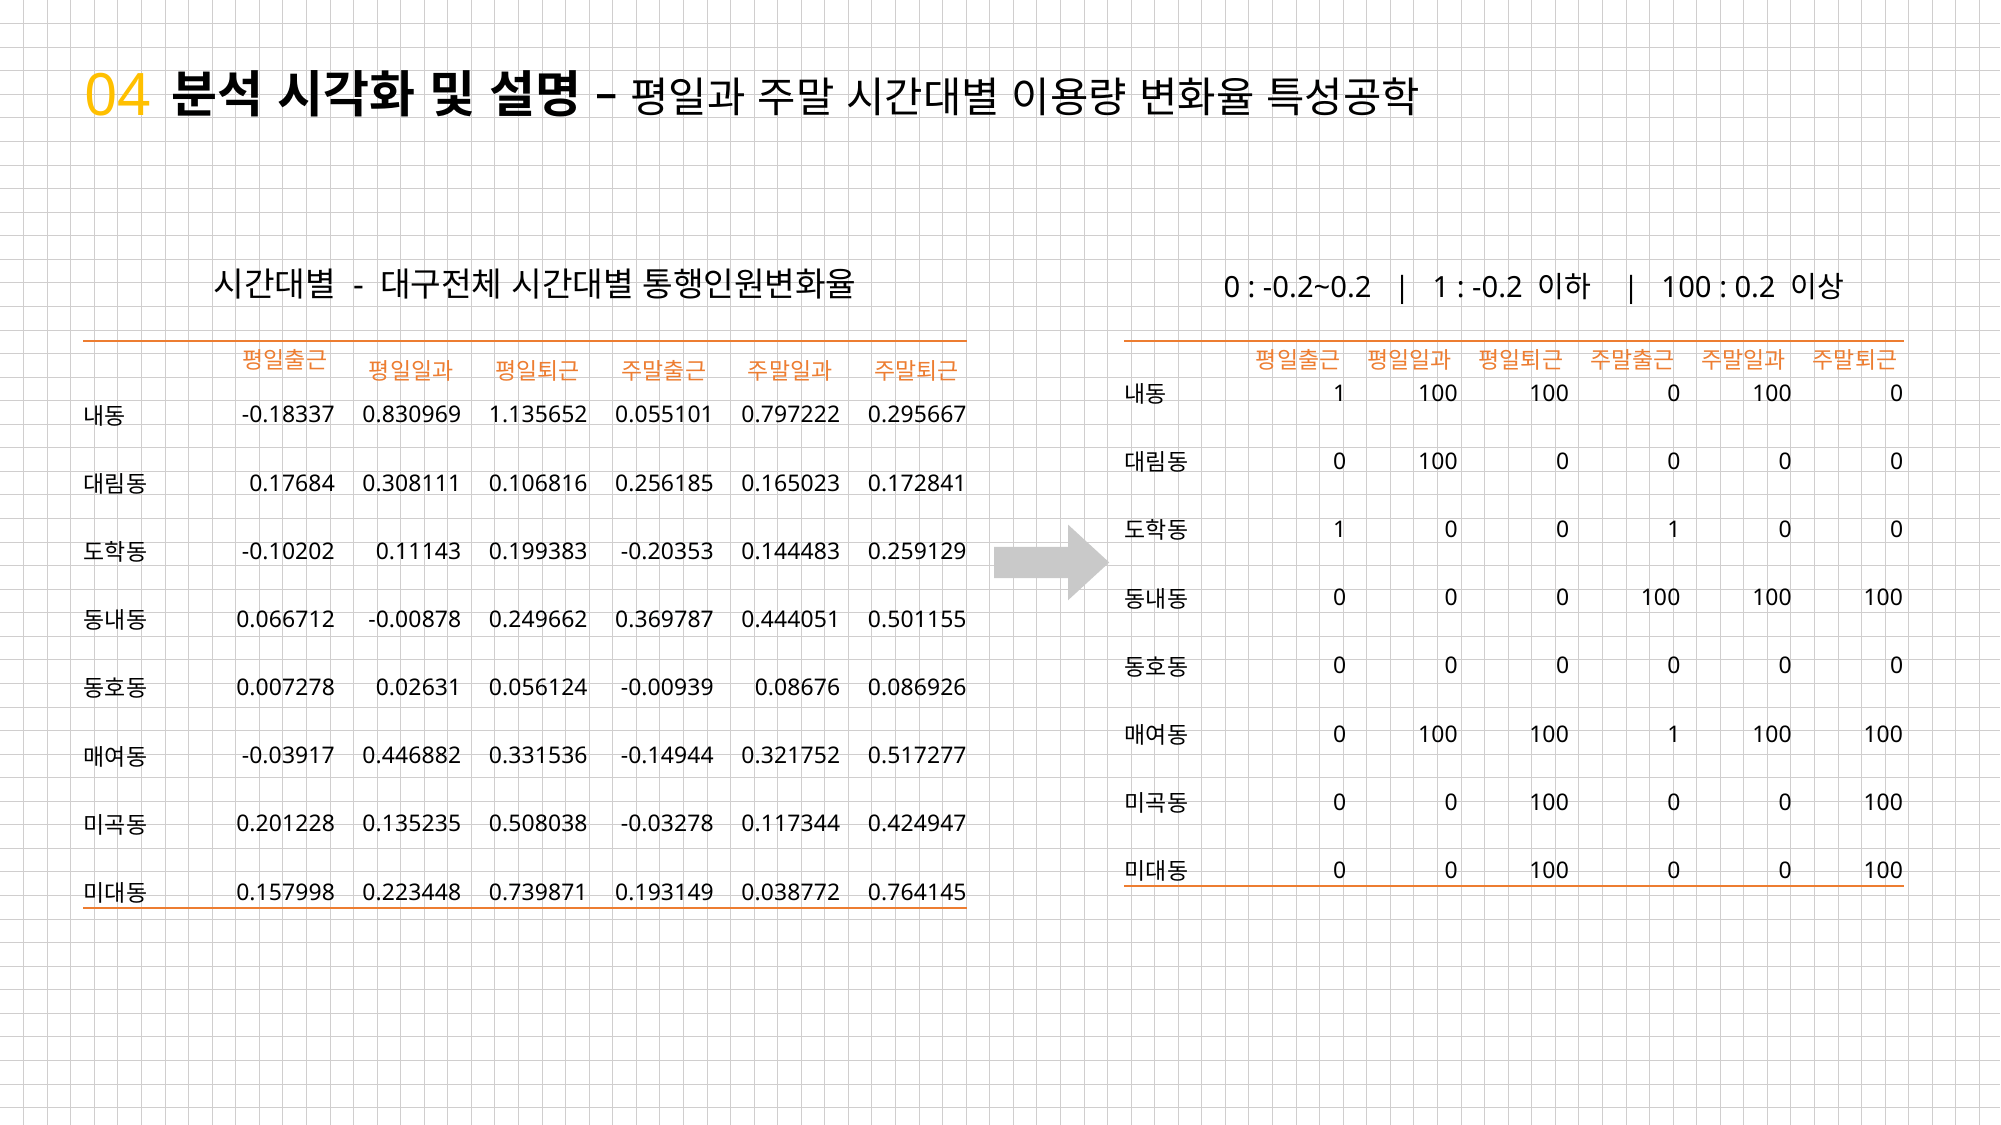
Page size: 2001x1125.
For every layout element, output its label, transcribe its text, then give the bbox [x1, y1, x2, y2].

table_cell 도학동 [83, 533, 209, 567]
table_cell 0.117344 [715, 806, 841, 840]
table_cell 0.424947 [841, 806, 967, 840]
table_cell 0.256185 [588, 465, 715, 499]
table_cell 0.135235 [336, 806, 462, 840]
table_cell [83, 567, 209, 601]
table_cell [841, 431, 967, 465]
table_cell [336, 431, 462, 465]
table_cell 0.02631 [336, 669, 462, 703]
table_cell [715, 840, 841, 874]
table_cell 1 [1236, 375, 1347, 409]
table_cell 1.135652 [462, 397, 588, 431]
table_cell 0.086926 [841, 669, 967, 703]
table_cell 0.501155 [841, 601, 967, 635]
table_cell 0 [1458, 580, 1570, 614]
table_cell 0 [1681, 784, 1793, 818]
table_cell 0.331536 [462, 737, 588, 772]
table_cell -0.20353 [588, 533, 715, 567]
table_cell [209, 499, 336, 533]
table_cell [336, 567, 462, 601]
table_cell 0.17684 [209, 465, 336, 499]
table_cell [1124, 750, 1236, 784]
table_cell 0 [1347, 580, 1458, 614]
table_cell 0.321752 [715, 737, 841, 772]
table_cell [1458, 818, 1570, 852]
table_cell 0 [1347, 784, 1458, 818]
table_cell [1681, 477, 1793, 512]
table_cell 0.144483 [715, 533, 841, 567]
table_cell [83, 703, 209, 737]
table_cell [1793, 614, 1904, 648]
table_cell [1681, 750, 1793, 784]
table_cell 0.444051 [715, 601, 841, 635]
table_cell 0.764145 [841, 874, 967, 907]
table_cell 100 [1570, 580, 1681, 614]
table_cell 100 [1793, 784, 1904, 818]
table_cell [1681, 409, 1793, 443]
table_cell 0 [1681, 512, 1793, 546]
table_cell 0.11143 [336, 533, 462, 567]
table_cell 0 [1458, 512, 1570, 546]
table_header [1124, 342, 1236, 375]
table_cell [462, 567, 588, 601]
table_cell 0 [1347, 852, 1458, 885]
table_cell 내동 [83, 397, 209, 431]
table_cell -0.00939 [588, 669, 715, 703]
table_cell 0 [1793, 443, 1904, 477]
table_cell [336, 703, 462, 737]
table_cell 0 [1236, 784, 1347, 818]
table_cell [462, 635, 588, 669]
table_cell [1347, 409, 1458, 443]
table_cell [715, 499, 841, 533]
table_cell 0.193149 [588, 874, 715, 907]
table_cell [1570, 750, 1681, 784]
table_cell [1793, 409, 1904, 443]
table_cell 0.165023 [715, 465, 841, 499]
table_cell 100 [1458, 716, 1570, 750]
table_cell 0.830969 [336, 397, 462, 431]
table_cell [1236, 546, 1347, 580]
table_cell [1793, 477, 1904, 512]
table_cell 대림동 [1124, 443, 1236, 477]
table_cell 100 [1347, 716, 1458, 750]
table_cell 0.106816 [462, 465, 588, 499]
table_cell [209, 840, 336, 874]
table_cell 0 [1681, 443, 1793, 477]
table_cell [1570, 614, 1681, 648]
table_cell 0.295667 [841, 397, 967, 431]
table_cell 내동 [1124, 375, 1236, 409]
table_header 평일퇴근 [1458, 342, 1570, 375]
table_cell 100 [1458, 375, 1570, 409]
table_cell [462, 840, 588, 874]
table_cell [1570, 682, 1681, 716]
table_cell 0 [1681, 648, 1793, 682]
table_header 주말출근 [1570, 342, 1681, 375]
table_cell [1124, 818, 1236, 852]
table_cell [588, 567, 715, 601]
table_cell [588, 635, 715, 669]
table_cell [1347, 614, 1458, 648]
table_cell [1458, 750, 1570, 784]
table_cell 0 [1793, 375, 1904, 409]
table_cell [1681, 682, 1793, 716]
table_cell [1347, 818, 1458, 852]
table_cell [841, 499, 967, 533]
table_cell 100 [1681, 580, 1793, 614]
table_header 주말일과 [715, 342, 841, 397]
table_cell [1681, 818, 1793, 852]
table_cell [336, 840, 462, 874]
table_cell 미곡동 [1124, 784, 1236, 818]
table_cell [715, 703, 841, 737]
table_cell [1458, 614, 1570, 648]
table_cell [1570, 477, 1681, 512]
table_cell 100 [1347, 375, 1458, 409]
table_cell [841, 635, 967, 669]
table_cell 0 [1458, 648, 1570, 682]
table_cell 동내동 [83, 601, 209, 635]
table_cell [715, 567, 841, 601]
table_header 주말퇴근 [841, 342, 967, 397]
text_box 시간대별 - 대구전체 시간대별 통행인원변화율 [194, 256, 876, 311]
table_cell [1570, 818, 1681, 852]
table_cell 0 [1570, 443, 1681, 477]
table_cell 0.308111 [336, 465, 462, 499]
table_cell 미곡동 [83, 806, 209, 840]
table_header 평일일과 [1347, 342, 1458, 375]
table_cell [1124, 682, 1236, 716]
table_cell 0 [1236, 580, 1347, 614]
table_cell 0.249662 [462, 601, 588, 635]
table_cell 0 [1236, 648, 1347, 682]
table_cell [715, 772, 841, 806]
table_cell 0.199383 [462, 533, 588, 567]
table_cell 0.007278 [209, 669, 336, 703]
table_cell [336, 635, 462, 669]
table_cell [1793, 682, 1904, 716]
table_cell [588, 772, 715, 806]
table_cell [1236, 614, 1347, 648]
table_cell [588, 840, 715, 874]
table_cell 100 [1458, 852, 1570, 885]
table_cell 매여동 [83, 737, 209, 772]
table_cell [1458, 477, 1570, 512]
table_cell 0 [1793, 648, 1904, 682]
table_cell [83, 772, 209, 806]
table_cell 100 [1347, 443, 1458, 477]
table_header 평일출근 [209, 342, 336, 397]
table_cell 매여동 [1124, 716, 1236, 750]
table_cell 0 [1681, 852, 1793, 885]
table_cell [83, 431, 209, 465]
table_cell [715, 431, 841, 465]
table_cell 미대동 [83, 874, 209, 907]
table_cell [462, 703, 588, 737]
table_cell 0 [1570, 648, 1681, 682]
table_cell [1570, 409, 1681, 443]
table_cell [209, 635, 336, 669]
table_cell 동내동 [1124, 580, 1236, 614]
table_cell [462, 499, 588, 533]
table_cell 0.446882 [336, 737, 462, 772]
table_cell [83, 499, 209, 533]
table_cell 0.172841 [841, 465, 967, 499]
table_cell [1236, 682, 1347, 716]
text_box [993, 522, 1111, 603]
table_cell [209, 431, 336, 465]
table_cell [83, 840, 209, 874]
table_cell [209, 567, 336, 601]
table_cell [1347, 477, 1458, 512]
table_cell 0.038772 [715, 874, 841, 907]
table_cell [841, 703, 967, 737]
table_cell [1793, 750, 1904, 784]
text_box 04 [69, 49, 166, 135]
table_cell 0 [1793, 512, 1904, 546]
table_cell [841, 772, 967, 806]
table_cell [1793, 546, 1904, 580]
table_cell 대림동 [83, 465, 209, 499]
table_cell [588, 431, 715, 465]
table_cell [841, 840, 967, 874]
table_cell 0.157998 [209, 874, 336, 907]
table_cell 동호동 [1124, 648, 1236, 682]
table_cell [1458, 546, 1570, 580]
table_cell 동호동 [83, 669, 209, 703]
table_cell -0.00878 [336, 601, 462, 635]
table_cell 0.797222 [715, 397, 841, 431]
table_cell 0 [1236, 716, 1347, 750]
table_header 평일퇴근 [462, 342, 588, 397]
table_cell 0.08676 [715, 669, 841, 703]
table_cell 도학동 [1124, 512, 1236, 546]
table_cell 0.739871 [462, 874, 588, 907]
table_cell 0 [1570, 784, 1681, 818]
table_cell [1458, 682, 1570, 716]
table_header 주말퇴근 [1793, 342, 1904, 375]
table_cell -0.03278 [588, 806, 715, 840]
table_cell 1 [1570, 512, 1681, 546]
table_cell 0 [1236, 852, 1347, 885]
table_cell [83, 635, 209, 669]
table_header 평일출근 [1236, 342, 1347, 375]
table_cell 0.508038 [462, 806, 588, 840]
table_cell 0.223448 [336, 874, 462, 907]
table_cell [209, 703, 336, 737]
table_cell [1236, 409, 1347, 443]
table_cell [1236, 818, 1347, 852]
table_cell [336, 499, 462, 533]
table_header 주말출근 [588, 342, 715, 397]
table_cell 1 [1570, 716, 1681, 750]
table_cell 100 [1681, 375, 1793, 409]
table_cell [1124, 477, 1236, 512]
table_cell 0 [1458, 443, 1570, 477]
table_cell 0.066712 [209, 601, 336, 635]
table_cell 100 [1793, 716, 1904, 750]
table_cell -0.03917 [209, 737, 336, 772]
table_cell [1570, 546, 1681, 580]
table_cell 0 [1570, 375, 1681, 409]
table_cell 0 [1347, 648, 1458, 682]
table_cell [1236, 750, 1347, 784]
table_cell [1124, 409, 1236, 443]
table_cell [1681, 546, 1793, 580]
table_cell 0.259129 [841, 533, 967, 567]
table_cell [715, 635, 841, 669]
table_cell 0.517277 [841, 737, 967, 772]
text_box 0 : -0.2~0.2 | 1 : -0.2 이하 | 100 : 0.2 이상 [1208, 261, 1860, 311]
table_cell [588, 499, 715, 533]
table_header 주말일과 [1681, 342, 1793, 375]
table_cell [1681, 614, 1793, 648]
table_cell 0 [1347, 512, 1458, 546]
table_cell 미대동 [1124, 852, 1236, 885]
table_cell 0.201228 [209, 806, 336, 840]
table_cell [841, 567, 967, 601]
table_cell 0 [1570, 852, 1681, 885]
table_cell 0 [1236, 443, 1347, 477]
table_cell [1236, 477, 1347, 512]
table_cell [1458, 409, 1570, 443]
table_cell [336, 772, 462, 806]
table_cell -0.18337 [209, 397, 336, 431]
table_cell 100 [1681, 716, 1793, 750]
table_cell [1124, 614, 1236, 648]
table_cell 0.055101 [588, 397, 715, 431]
table_cell [1347, 750, 1458, 784]
table_cell [209, 772, 336, 806]
table_header [83, 342, 209, 397]
table_cell [462, 772, 588, 806]
text_box 분석 시각화 및 설명 – 평일과 주말 시간대별 이용량 변화율 특성공학 [157, 55, 1436, 130]
table_cell -0.10202 [209, 533, 336, 567]
table_cell [1124, 546, 1236, 580]
table_cell [1347, 546, 1458, 580]
table_cell 100 [1793, 852, 1904, 885]
table_cell [1793, 818, 1904, 852]
table_cell 100 [1793, 580, 1904, 614]
table_cell [588, 703, 715, 737]
table_cell 0.056124 [462, 669, 588, 703]
table_cell -0.14944 [588, 737, 715, 772]
table_cell [462, 431, 588, 465]
table_cell 1 [1236, 512, 1347, 546]
table_cell [1347, 682, 1458, 716]
table_cell 0.369787 [588, 601, 715, 635]
table_header 평일일과 [336, 342, 462, 397]
table_cell 100 [1458, 784, 1570, 818]
